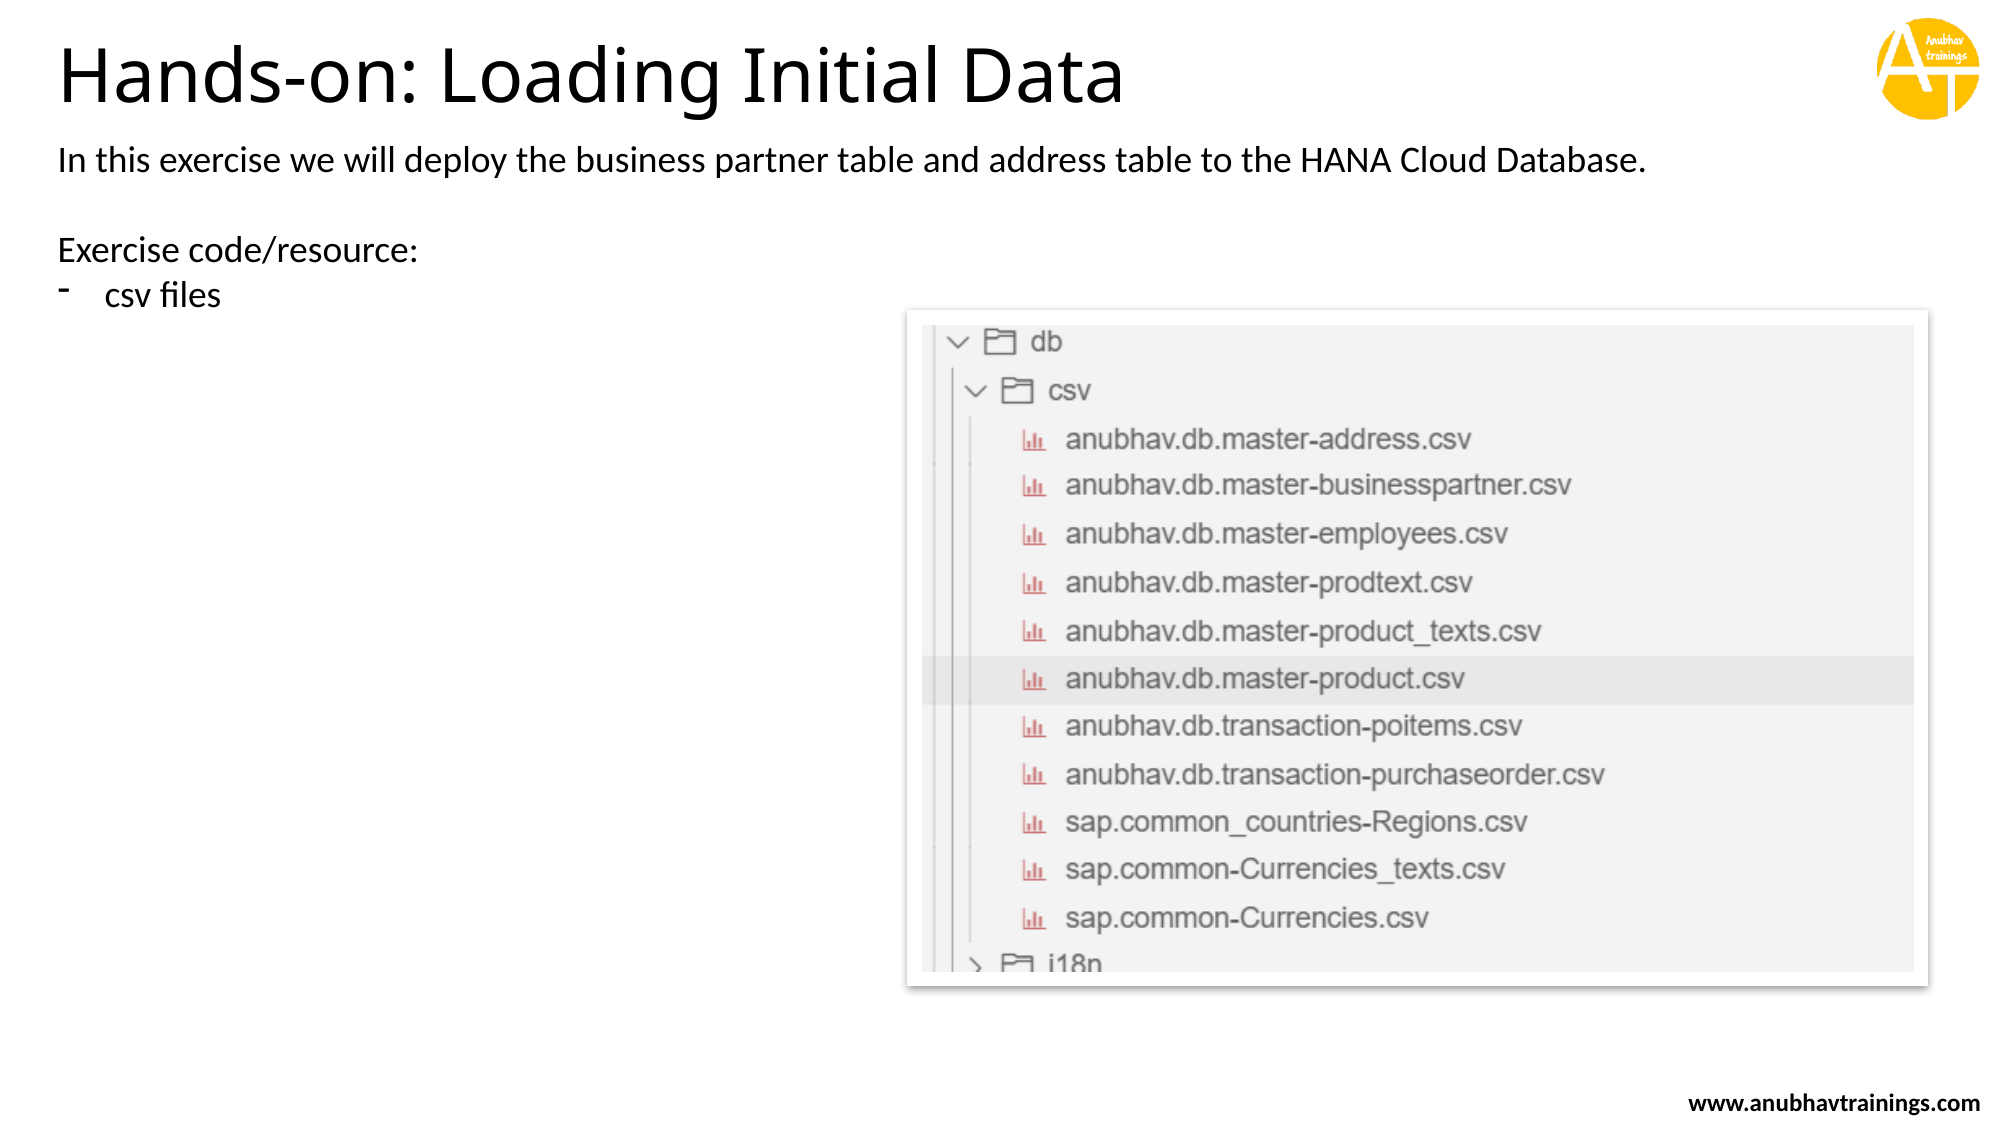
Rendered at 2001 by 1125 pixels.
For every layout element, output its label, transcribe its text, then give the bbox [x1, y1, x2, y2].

picture [921, 324, 1914, 972]
footer www.anubhavtrainings.com [1669, 1089, 2000, 1114]
picture [1866, 11, 1985, 128]
text_box In this exercise we will deploy the business partner table and address table to the HANA Cloud Database. Exercise code/resource: csv files [42, 127, 1874, 323]
text_box Hands-on: Loading Initial Data [42, 30, 1866, 127]
